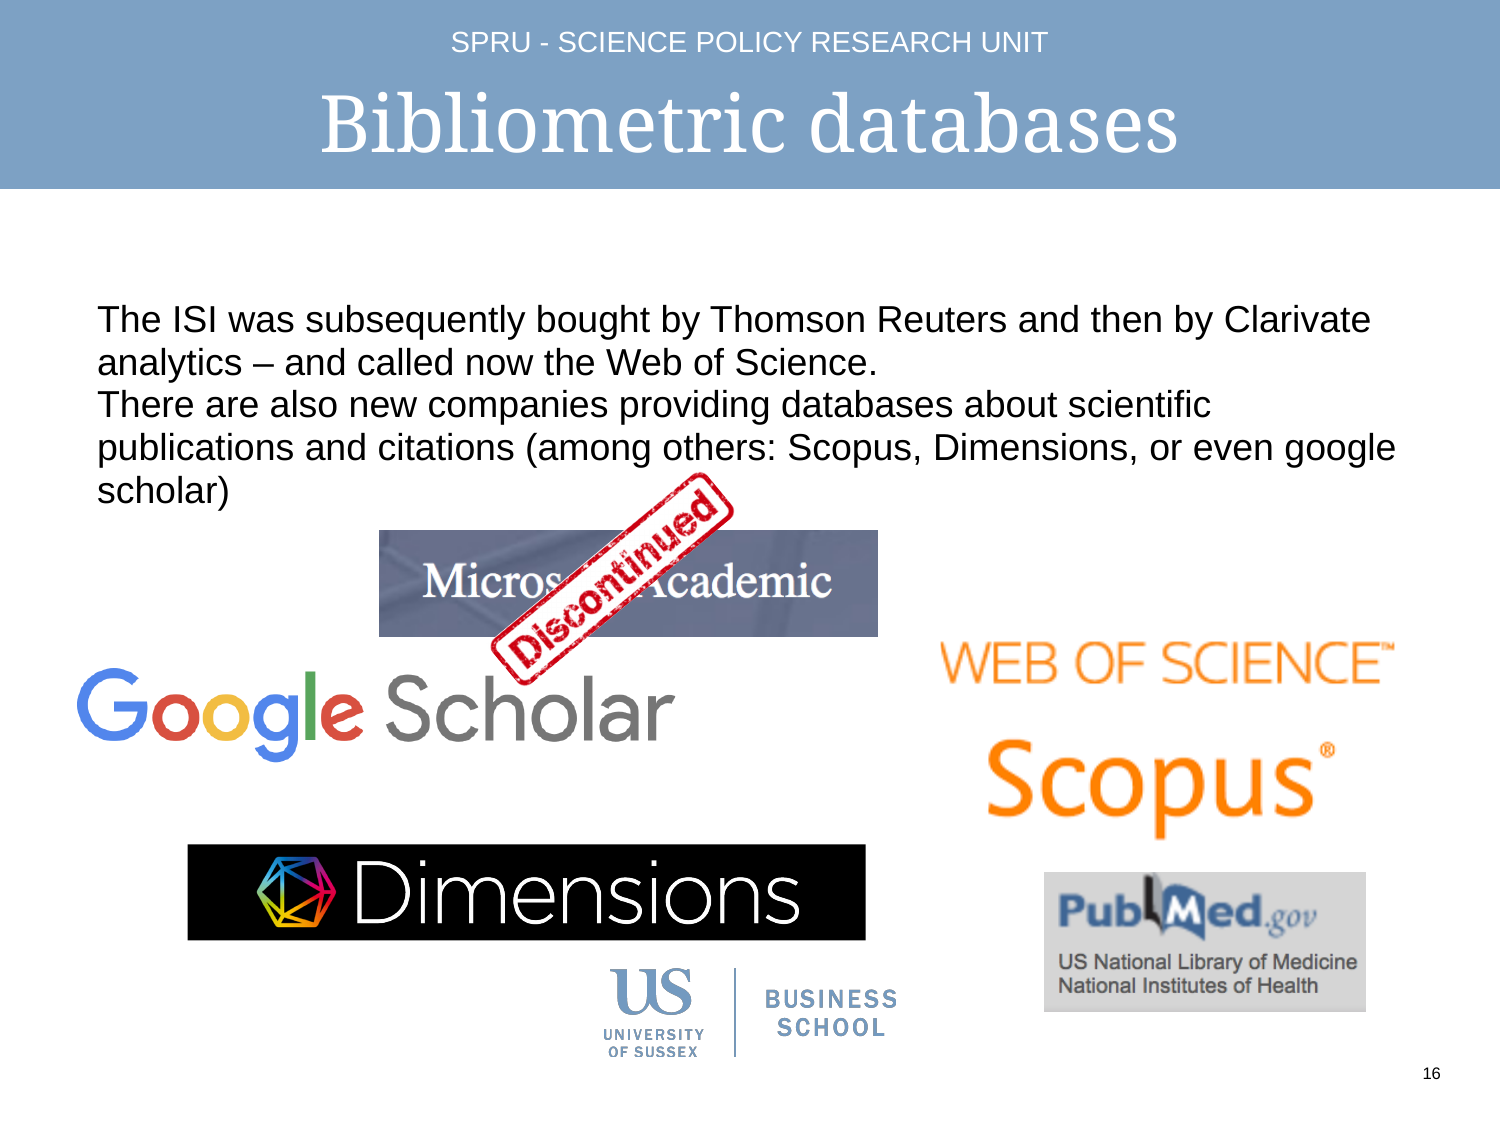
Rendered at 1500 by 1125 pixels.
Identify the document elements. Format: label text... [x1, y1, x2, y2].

title Bibliometric databases [59, 68, 1441, 185]
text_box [187, 843, 866, 941]
picture [604, 968, 896, 1057]
picture [54, 466, 878, 771]
picture [794, 593, 1500, 1012]
text_box The ISI was subsequently bought by Thomson Reuters and then by Clarivate analytics – and called now the Web of Science. There are also new companies providing databases about scientific publications and citations (among others: Scopus, Dimensions, or even google scholar) [82, 290, 1418, 905]
